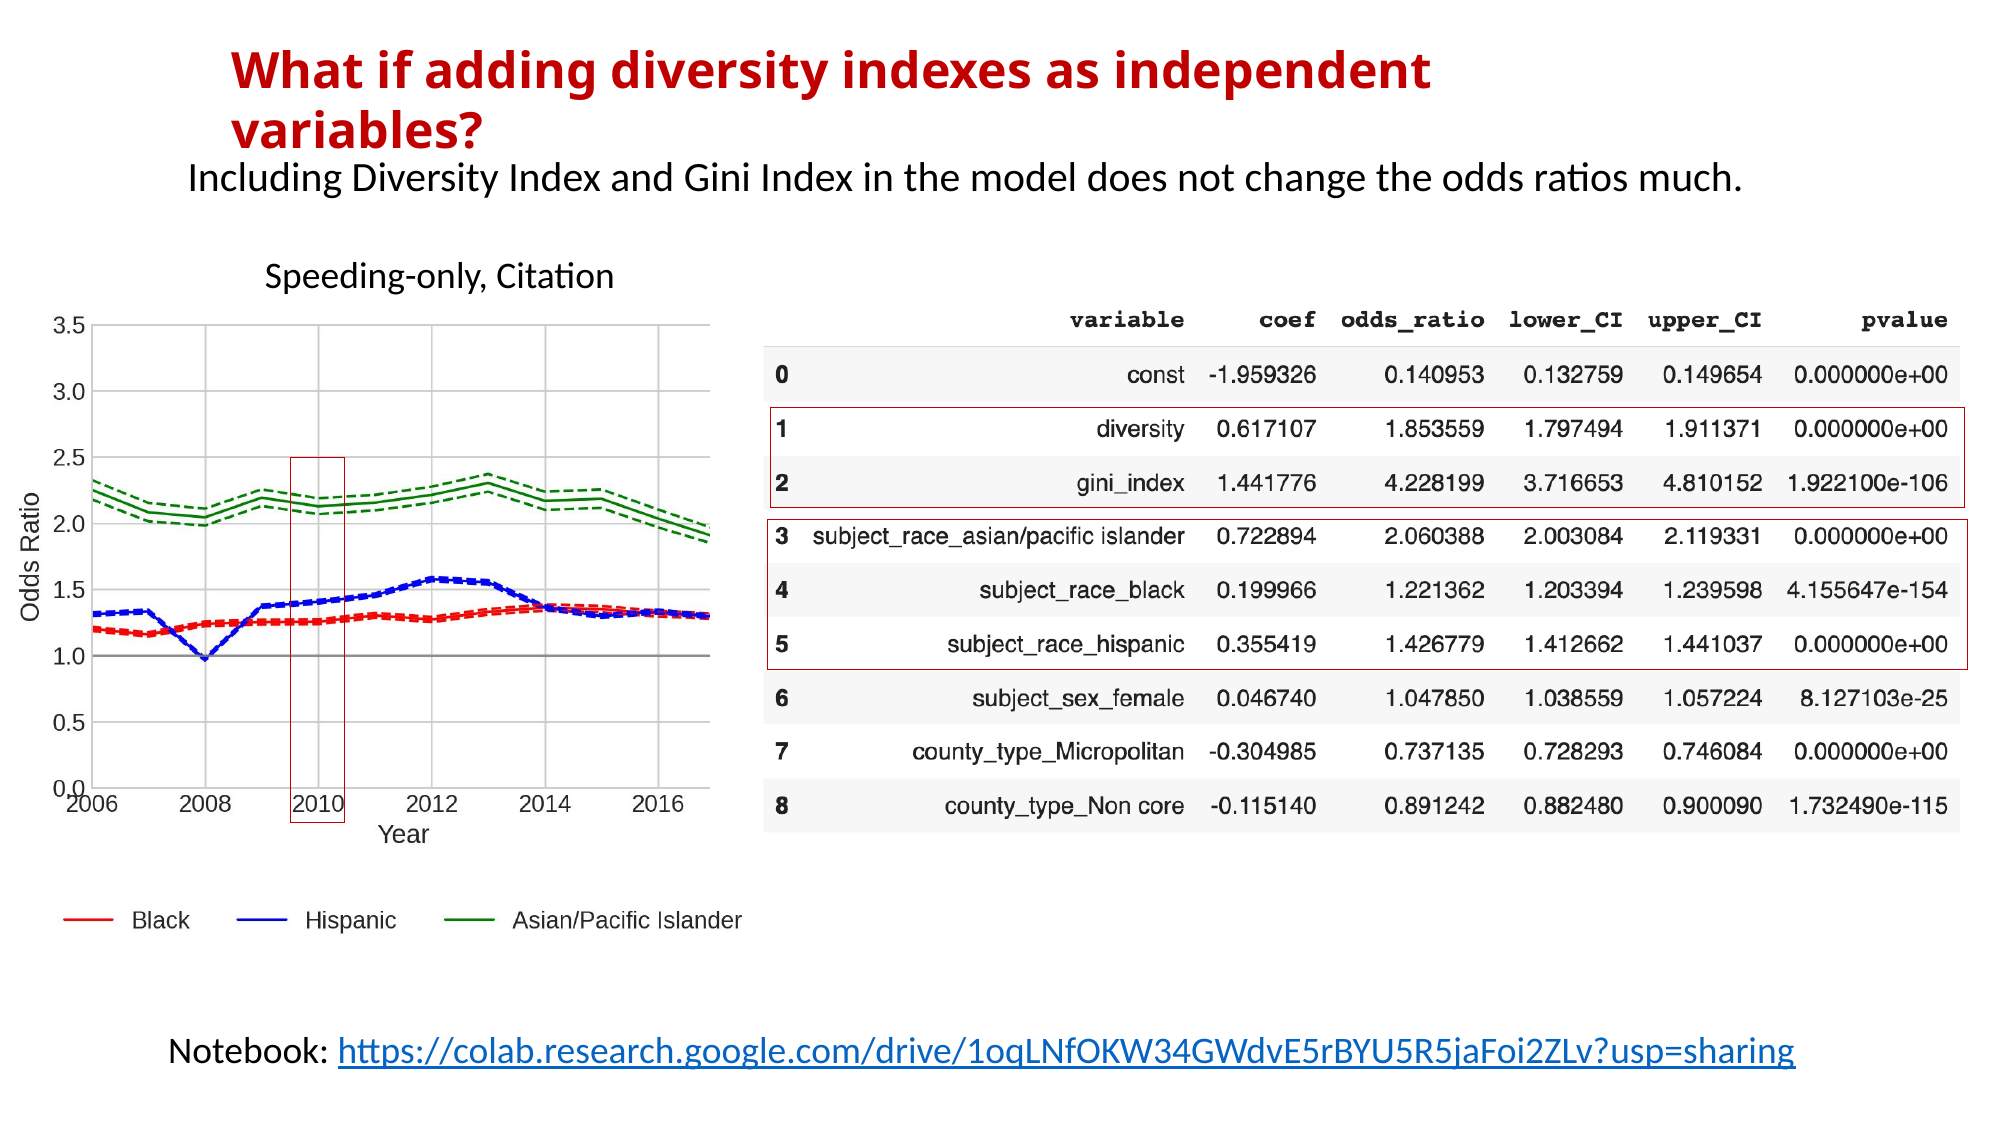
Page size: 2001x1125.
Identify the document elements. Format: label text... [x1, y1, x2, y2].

text_box Including Diversity Index and Gini Index in the model does not change the odds ratios much. [172, 142, 1920, 208]
text_box What if adding diversity indexes as independent variables? [216, 31, 1689, 142]
text_box Notebook: https://colab.research.google.com/drive/1oqLNfOKW34GWdvE5rBYU5R5jaFoi2ZLv?usp=sharing [153, 1018, 2000, 1124]
picture [7, 286, 1969, 955]
text_box Speeding-only, Citation [249, 243, 675, 303]
